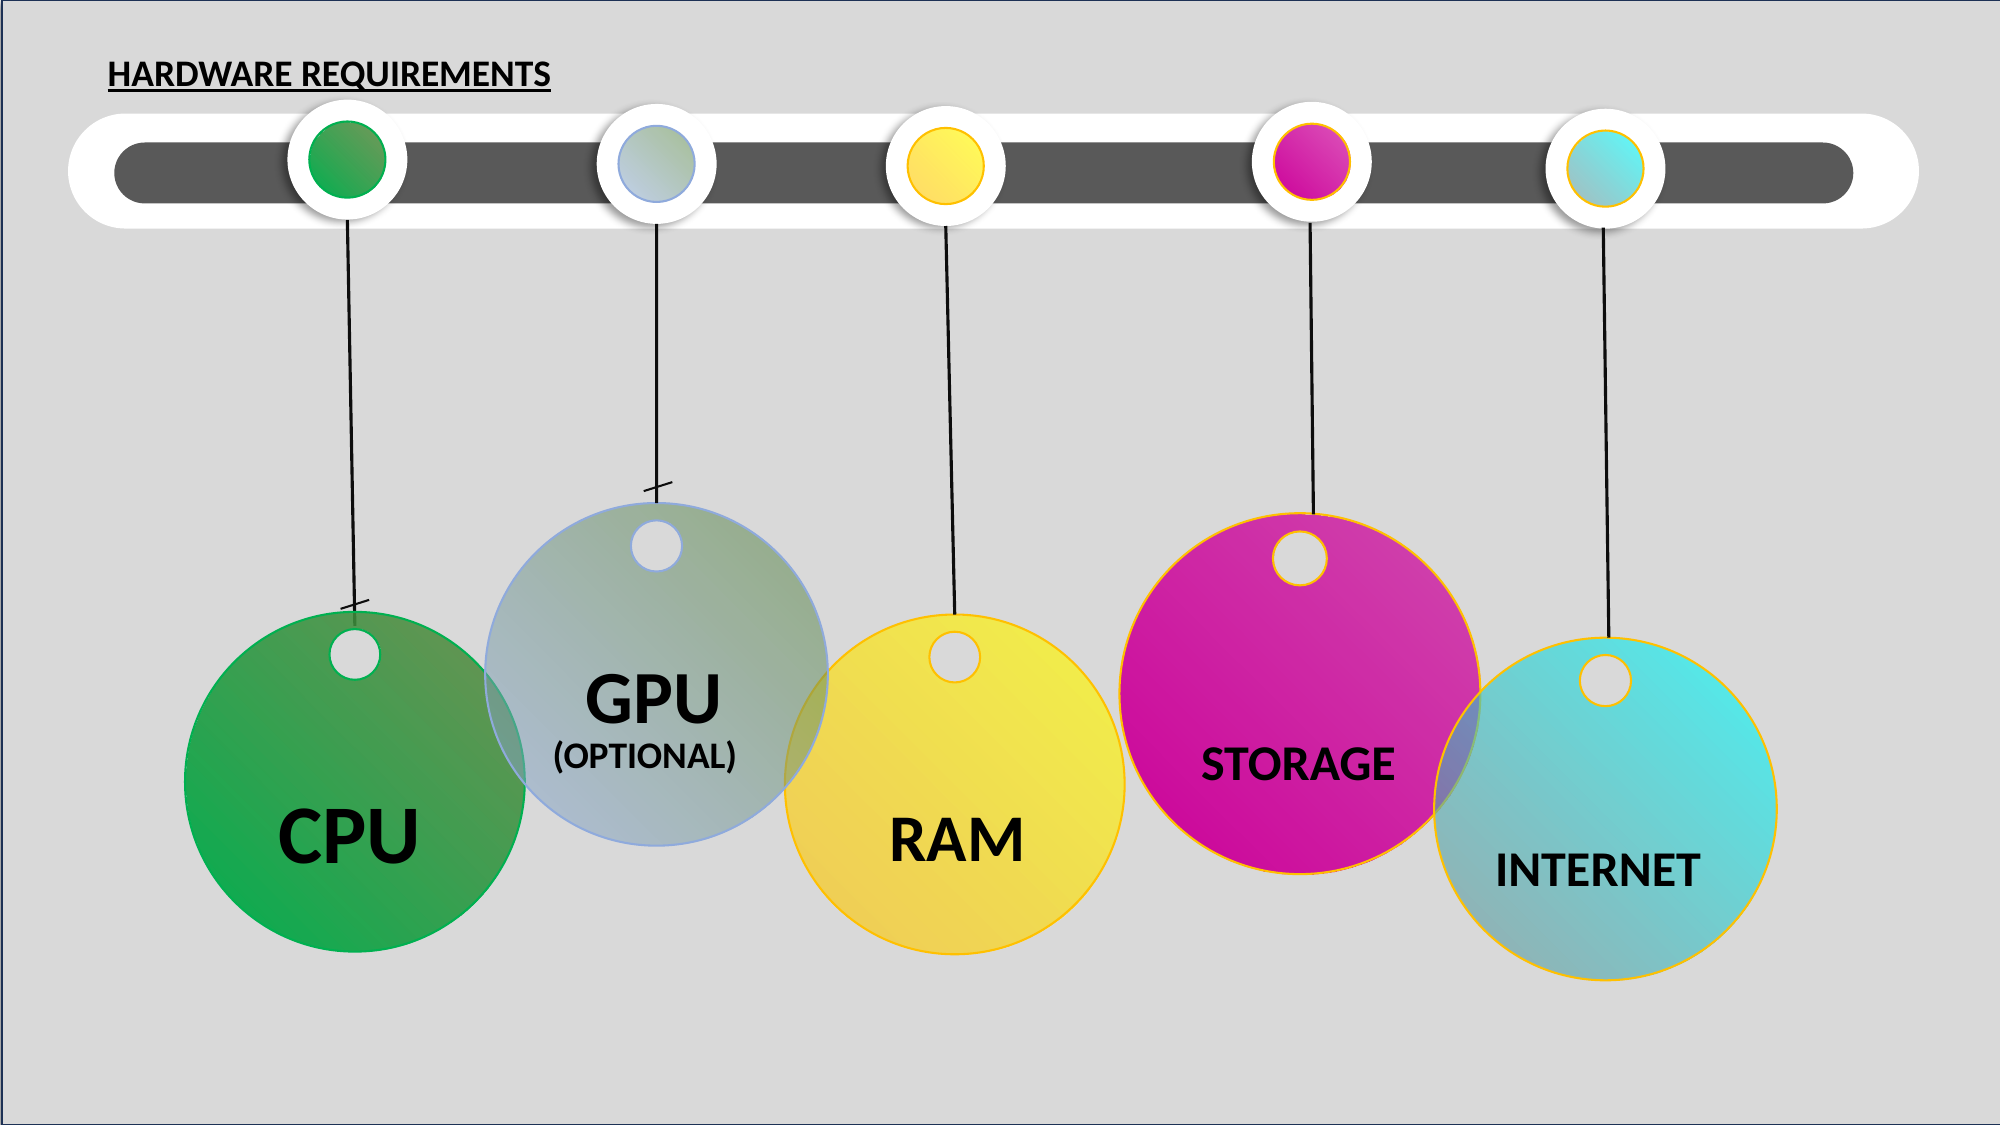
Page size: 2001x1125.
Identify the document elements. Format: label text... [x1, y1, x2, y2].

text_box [784, 106, 1125, 955]
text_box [485, 103, 828, 846]
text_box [1119, 101, 1481, 875]
text_box [66, 112, 184, 230]
text_box [1, 0, 2000, 1125]
text_box HARDWARE REQUIREMENTS [92, 41, 785, 102]
text_box [113, 141, 184, 205]
text_box [1777, 141, 1855, 205]
text_box [1777, 112, 1921, 230]
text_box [1434, 108, 1777, 981]
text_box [184, 99, 525, 952]
